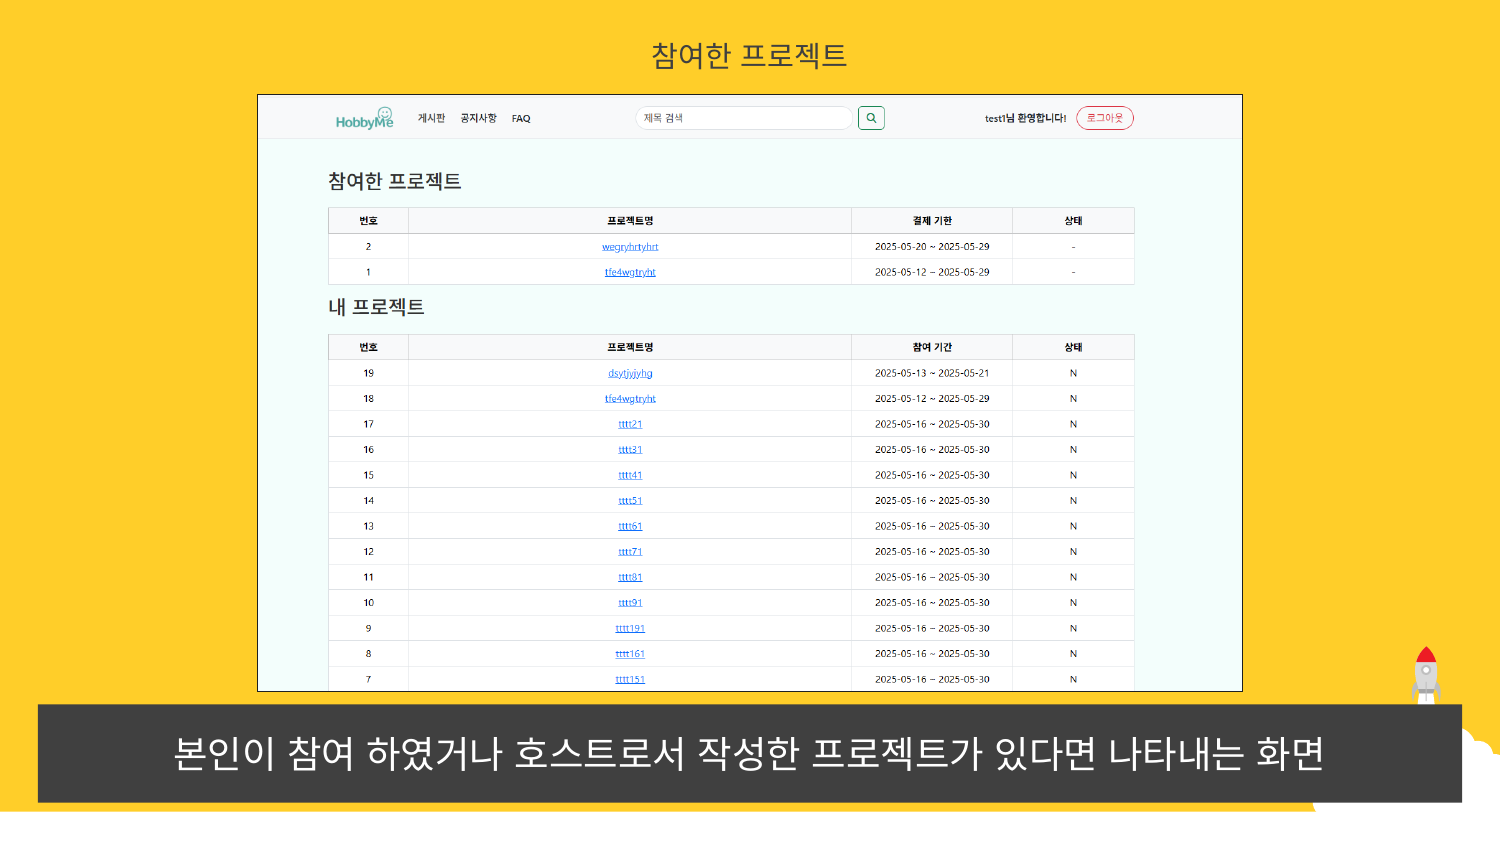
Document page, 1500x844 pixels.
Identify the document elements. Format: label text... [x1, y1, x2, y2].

text_box 본인이 참여 하였거나 호스트로서 작성한 프로젝트가 있다면 나타내는 화면 [36, 702, 1464, 805]
picture [257, 94, 1243, 692]
list 참여한 프로젝트 [0, 8, 1500, 103]
